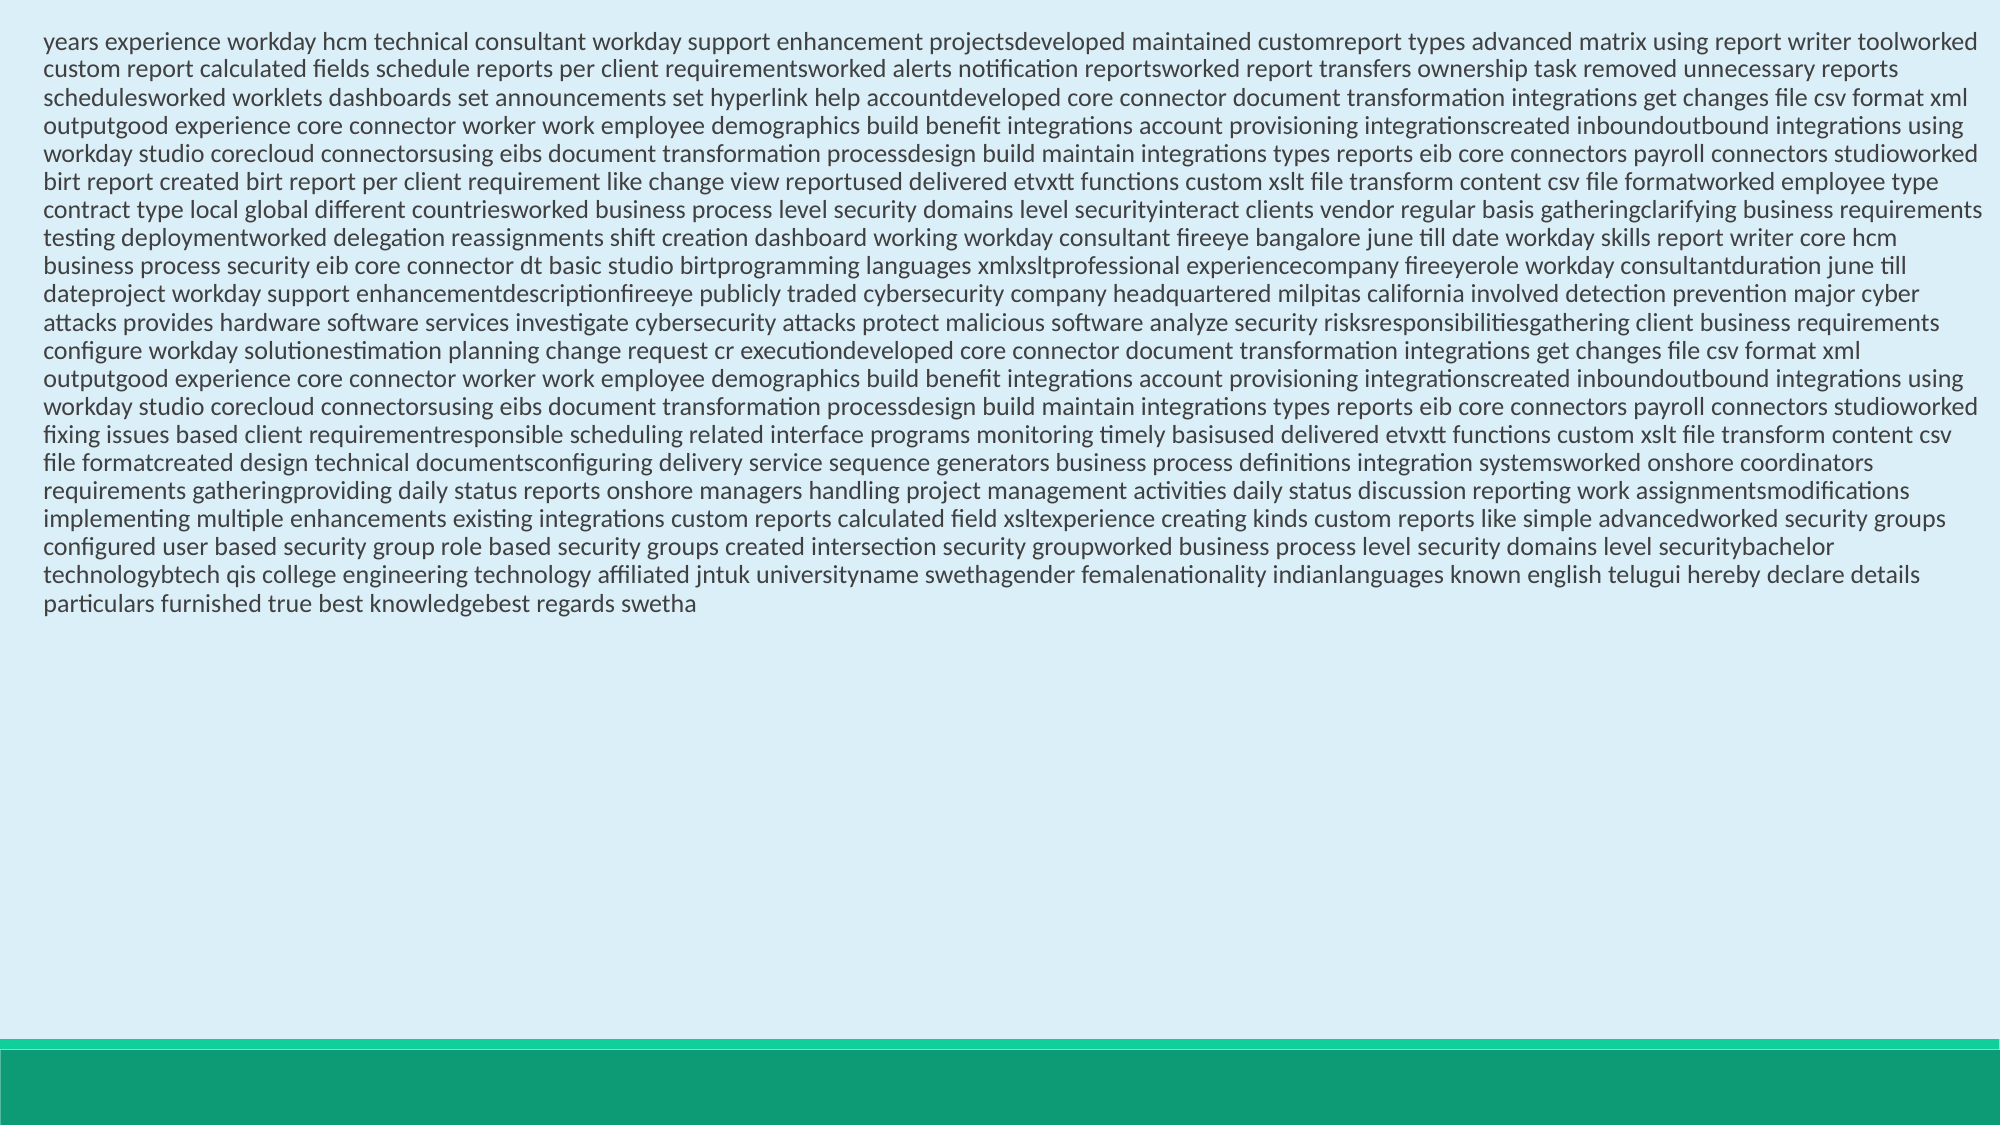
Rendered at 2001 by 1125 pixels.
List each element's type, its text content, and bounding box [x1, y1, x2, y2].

text_box years experience workday hcm technical consultant workday support enhancement projectsdeveloped maintained customreport types advanced matrix using report writer toolworked custom report calculated fields schedule reports per client requirementsworked alerts notification reportsworked report transfers ownership task removed unnecessary reports schedulesworked worklets dashboards set announcements set hyperlink help accountdeveloped core connector document transformation integrations get changes file csv format xml outputgood experience core connector worker work employee demographics build benefit integrations account provisioning integrationscreated inboundoutbound integrations using workday studio corecloud connectorsusing eibs document transformation processdesign build maintain integrations types reports eib core connectors payroll connectors studioworked birt report created birt report per client requirement like change view reportused delivered etvxtt functions custom xslt file transform content csv file formatworked employee type contract type local global different countriesworked business process level security domains level securityinteract clients vendor regular basis gatheringclarifying business requirements testing deploymentworked delegation reassignments shift creation dashboard working workday consultant fireeye bangalore june till date workday skills report writer core hcm business process security eib core connector dt basic studio birtprogramming languages xmlxsltprofessional experiencecompany fireeyerole workday consultantduration june till dateproject workday support enhancementdescriptionfireeye publicly traded cybersecurity company headquartered milpitas california involved detection prevention major cyber attacks provides hardware software services investigate cybersecurity attacks protect malicious software analyze security risksresponsibilitiesgathering client business requirements configure workday solutionestimation planning change request cr executiondeveloped core connector document transformation integrations get changes file csv format xml outputgood experience core connector worker work employee demographics build benefit integrations account provisioning integrationscreated inboundoutbound integrations using workday studio corecloud connectorsusing eibs document transformation processdesign build maintain integrations types reports eib core connectors payroll connectors studioworked fixing issues based client requirementresponsible scheduling related interface programs monitoring timely basisused delivered etvxtt functions custom xslt file transform content csv file formatcreated design technical documentsconfiguring delivery service sequence generators business process definitions integration systemsworked onshore coordinators requirements gatheringproviding daily status reports onshore managers handling project management activities daily status discussion reporting work assignmentsmodifications implementing multiple enhancements existing integrations custom reports calculated field xsltexperience creating kinds custom reports like simple advancedworked security groups configured user based security group role based security groups created intersection security groupworked business process level security domains level securitybachelor technologybtech qis college engineering technology affiliated jntuk universityname swethagender femalenationality indianlanguages known english telugui hereby declare details particulars furnished true best knowledgebest regards swetha [28, 19, 1990, 1027]
